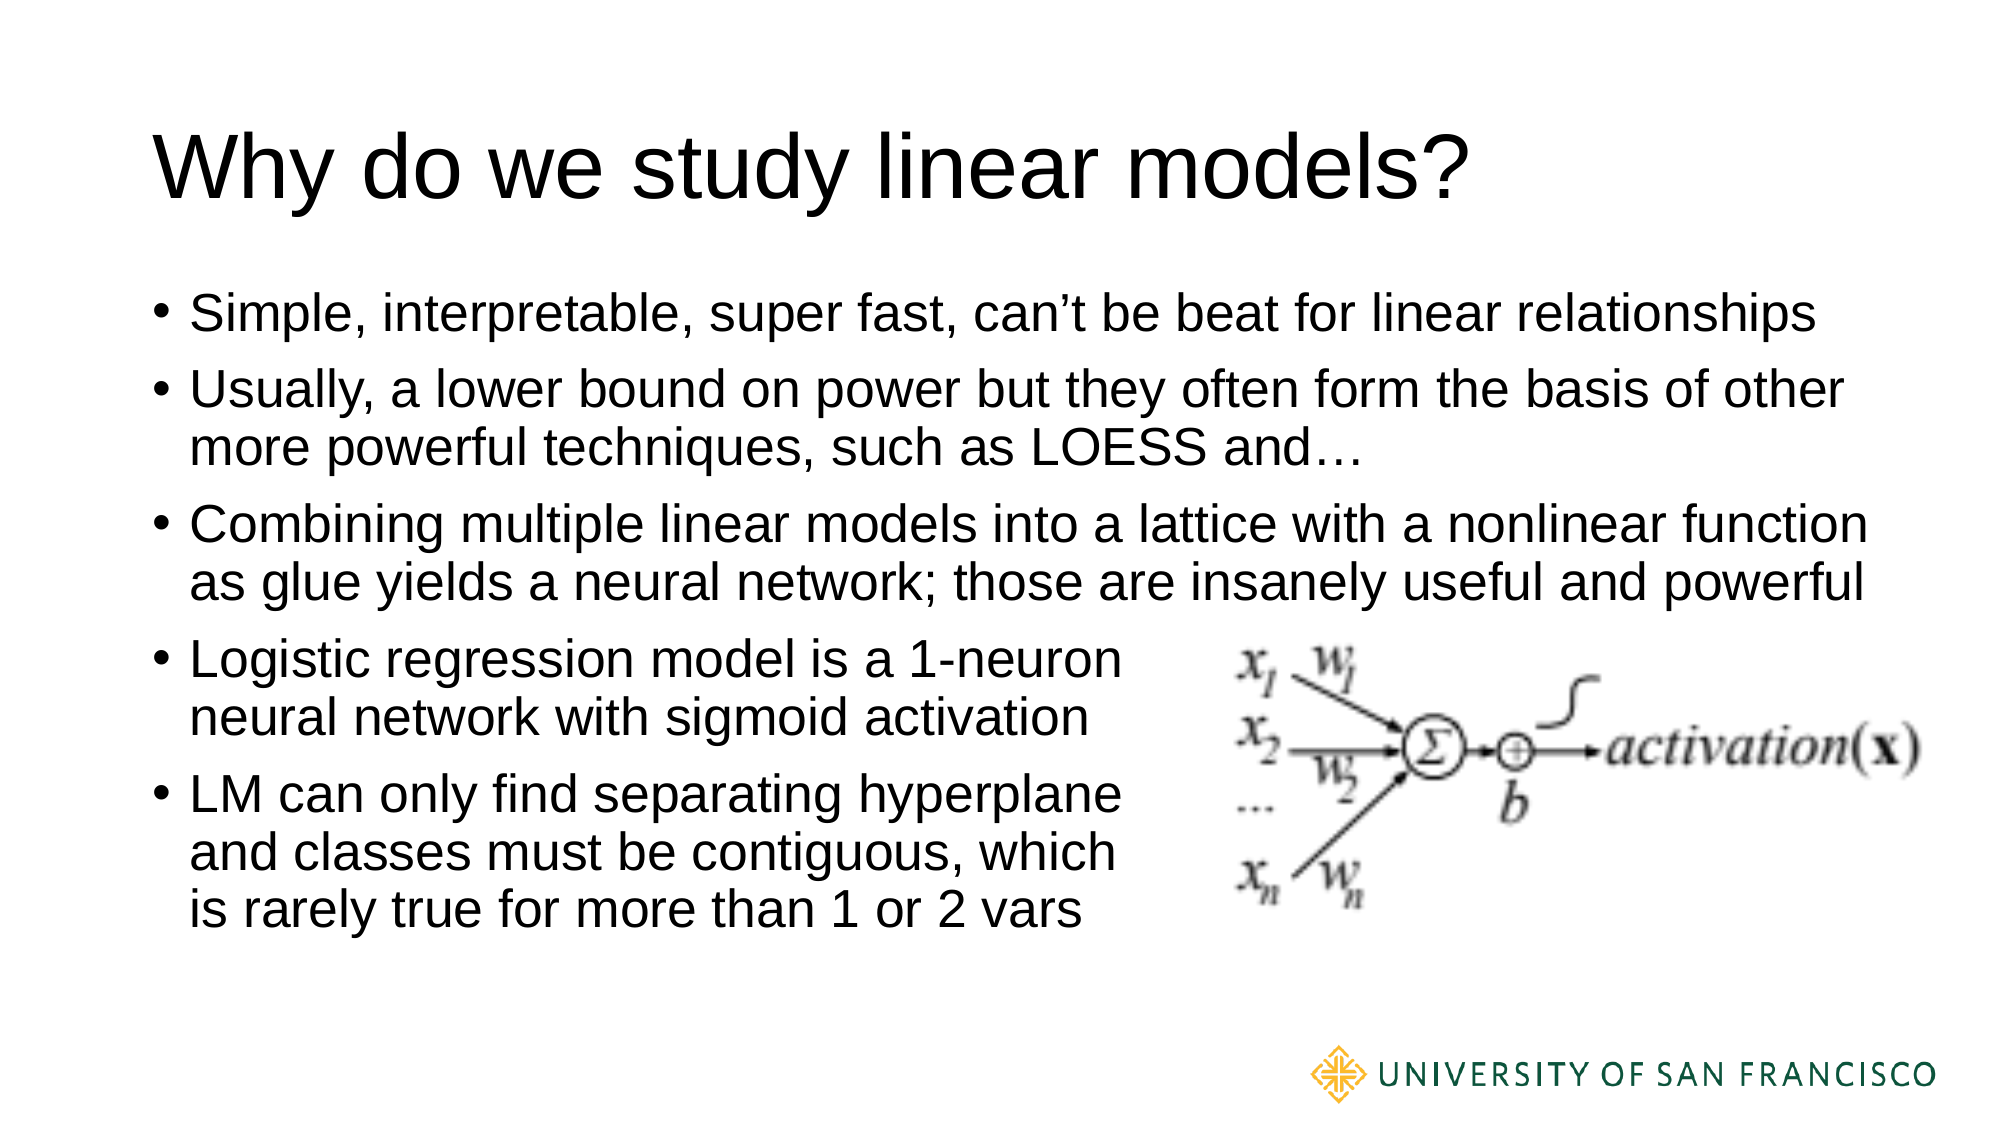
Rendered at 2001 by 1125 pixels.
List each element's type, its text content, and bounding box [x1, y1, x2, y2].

list Simple, interpretable, super fast, can’t be beat for linear relationships Usually, a lower bound on power but they often form the basis of other more powerful techniques, such as LOESS and… Combining multiple linear models into a lattice with a nonlinear function as glue yields a neural network; those are insanely useful and powerful Logistic regression model is a 1-neuron neural network with sigmoid activation LM can only find separating hyperplane and classes must be contiguous, which is rarely true for more than 1 or 2 vars [137, 277, 1890, 992]
picture [1209, 590, 1949, 945]
title Why do we study linear models? [137, 59, 1863, 277]
